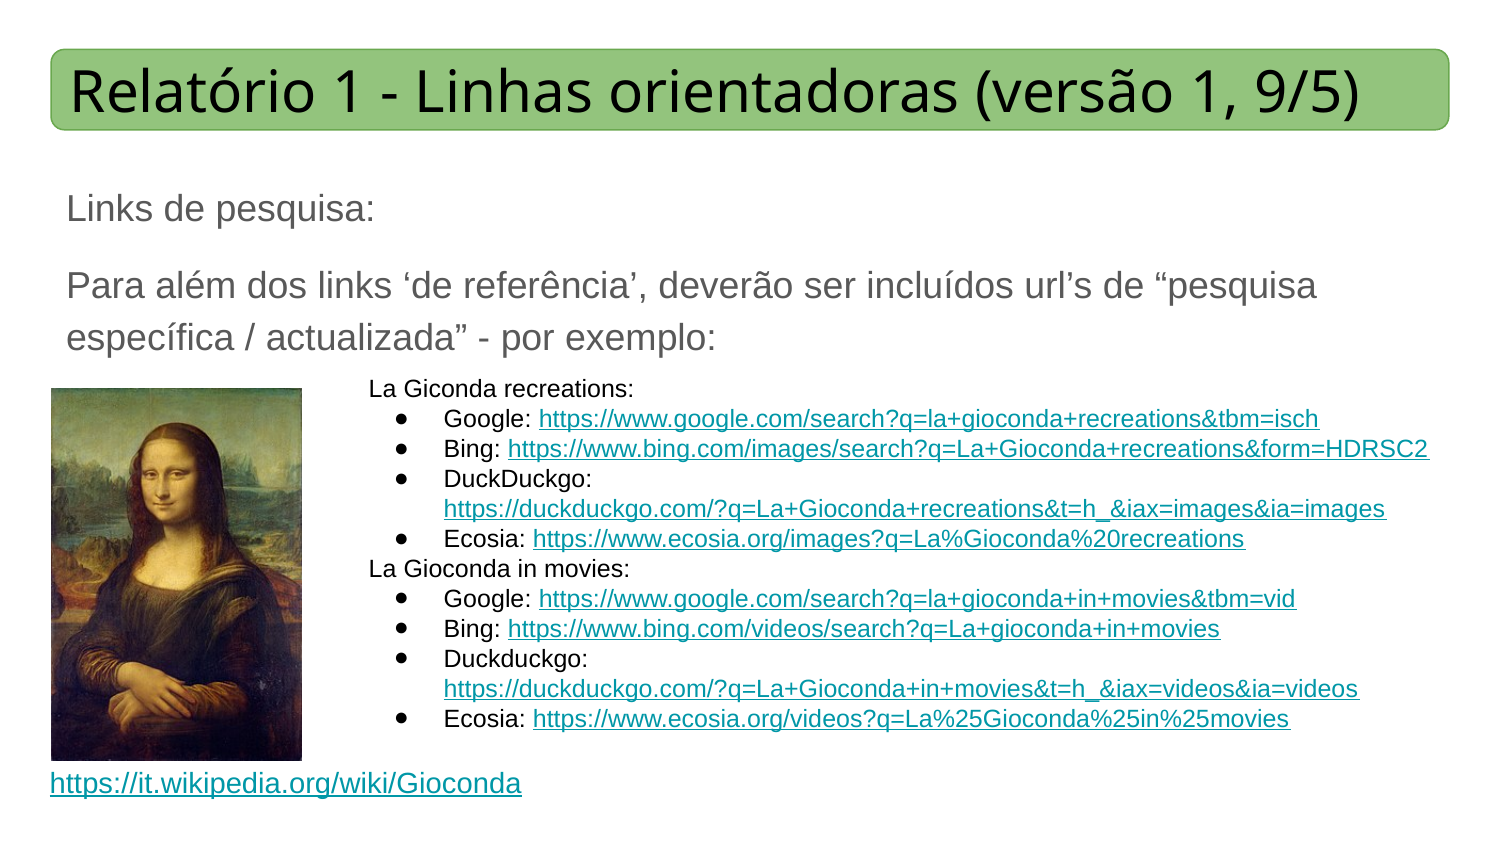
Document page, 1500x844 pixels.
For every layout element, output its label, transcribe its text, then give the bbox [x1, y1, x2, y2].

text_box La Giconda recreations: Google: https://www.google.com/search?q=la+gioconda+recreations&tbm=isch Bing: https://www.bing.com/images/search?q=La+Gioconda+recreations&form=HDRSC2 DuckDuckgo: https://duckduckgo.com/?q=La+Gioconda+recreations&t=h_&iax=images&ia=images Ecosia: https://www.ecosia.org/images?q=La%Gioconda%20recreations La Gioconda in movies: Google: https://www.google.com/search?q=la+gioconda+in+movies&tbm=vid Bing: https://www.bing.com/videos/search?q=La+gioconda+in+movies Duckduckgo: https://duckduckgo.com/?q=La+Gioconda+in+movies&t=h_&iax=videos&ia=videos Ecosia: https://www.ecosia.org/videos?q=La%25Gioconda%25in%25movies [353, 357, 1470, 807]
text_box https://it.wikipedia.org/wiki/Gioconda [34, 749, 679, 815]
text_box Relatório 1 - Linhas orientadoras (versão 1, 9/5) [51, 49, 1449, 130]
picture [50, 388, 302, 762]
list Links de pesquisa: Para além dos links ‘de referência’, deverão ser incluídos url’s de “pesquisa específica / actualizada” - por exemplo: [51, 162, 1449, 749]
